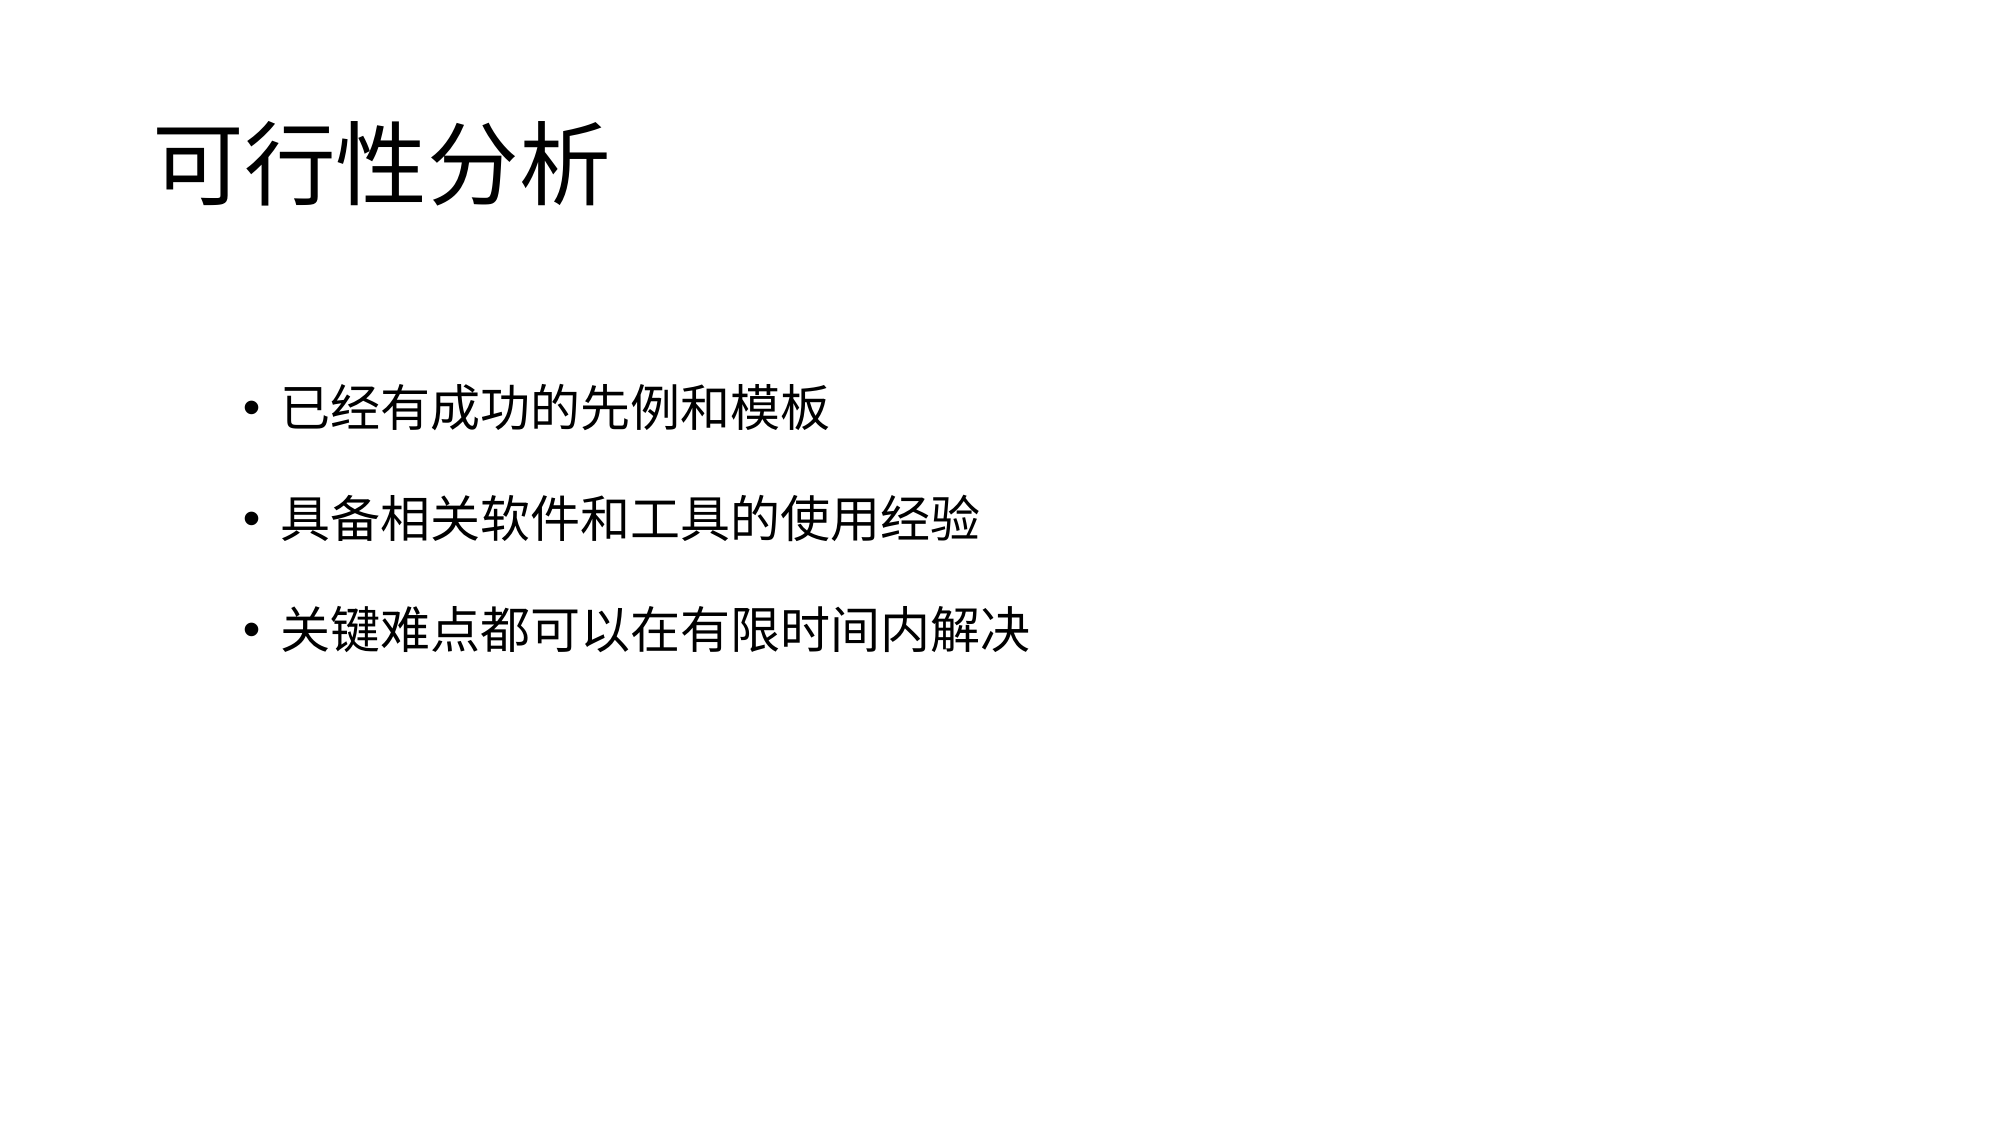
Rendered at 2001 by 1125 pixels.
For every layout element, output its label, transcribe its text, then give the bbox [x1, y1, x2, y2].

title 可行性分析 [137, 59, 1863, 278]
list 已经有成功的先例和模板 具备相关软件和工具的使用经验 关键难点都可以在有限时间内解决 [227, 375, 1762, 1003]
